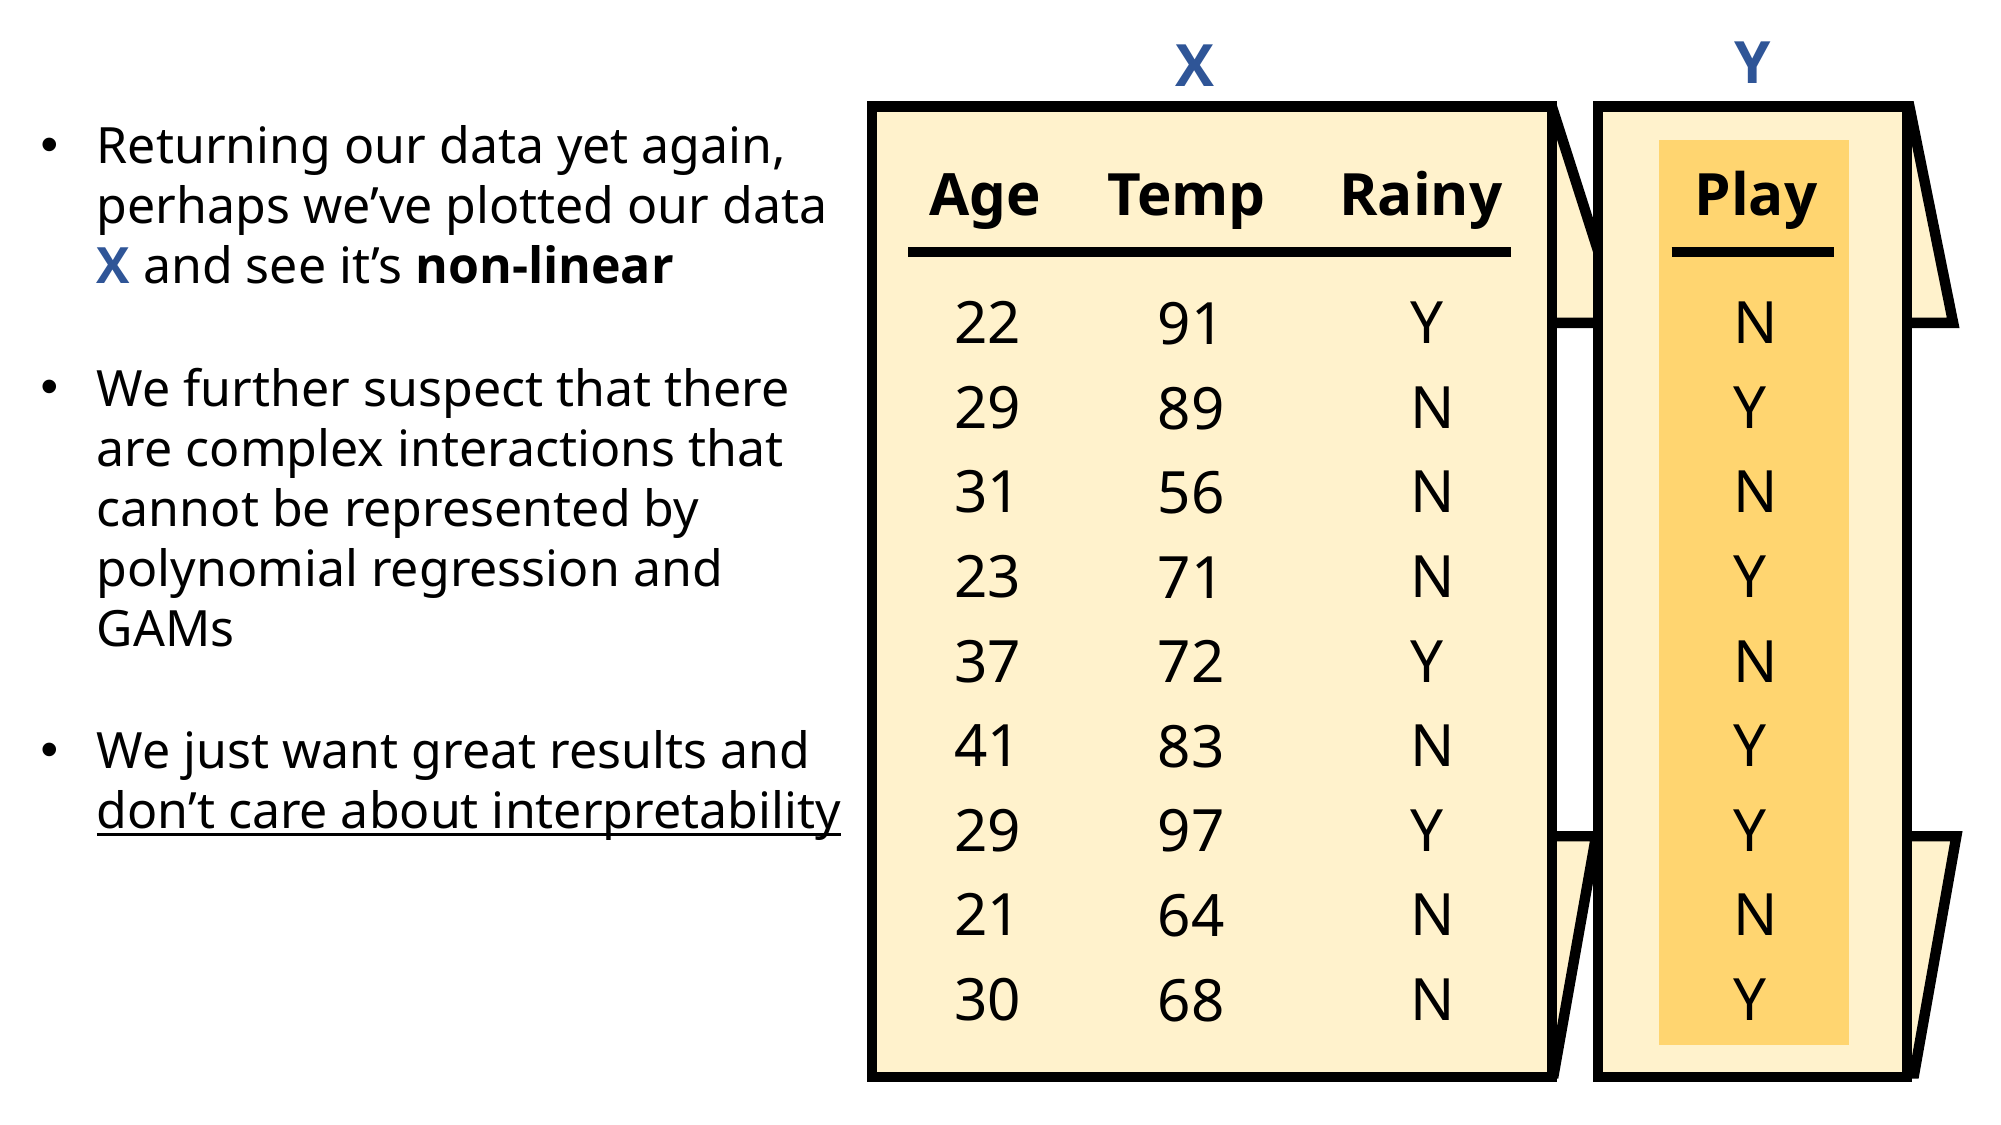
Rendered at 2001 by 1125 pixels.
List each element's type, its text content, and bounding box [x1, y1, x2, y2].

text_box [1553, 106, 1597, 324]
text_box [871, 105, 1553, 1078]
text_box Play [1658, 149, 1855, 235]
text_box [1908, 105, 1955, 324]
text_box Y [1686, 18, 1819, 103]
text_box 91 89 56 71 72 83 97 64 68 [1143, 278, 1260, 1041]
text_box Returning our data yet again, perhaps we’ve plotted our data X and see it’s non-linear We further suspect that there are complex interactions that cannot be represented by polynomial regression and GAMs We just want great results and don’t care about interpretability [25, 106, 865, 847]
text_box [1597, 105, 1908, 1078]
text_box Y N N N Y N Y N N [1395, 278, 1512, 1040]
text_box [1658, 139, 1850, 149]
text_box Temp [1081, 150, 1292, 235]
text_box X [1117, 20, 1273, 106]
text_box [1553, 835, 1597, 1075]
text_box [1658, 235, 1850, 1046]
text_box [1908, 835, 1958, 1075]
text_box 22 29 31 23 37 41 29 21 30 [940, 278, 1056, 1040]
text_box Rainy [1314, 149, 1528, 235]
text_box Age [897, 149, 1074, 235]
text_box N Y N Y N Y Y N Y [1719, 278, 1836, 1040]
